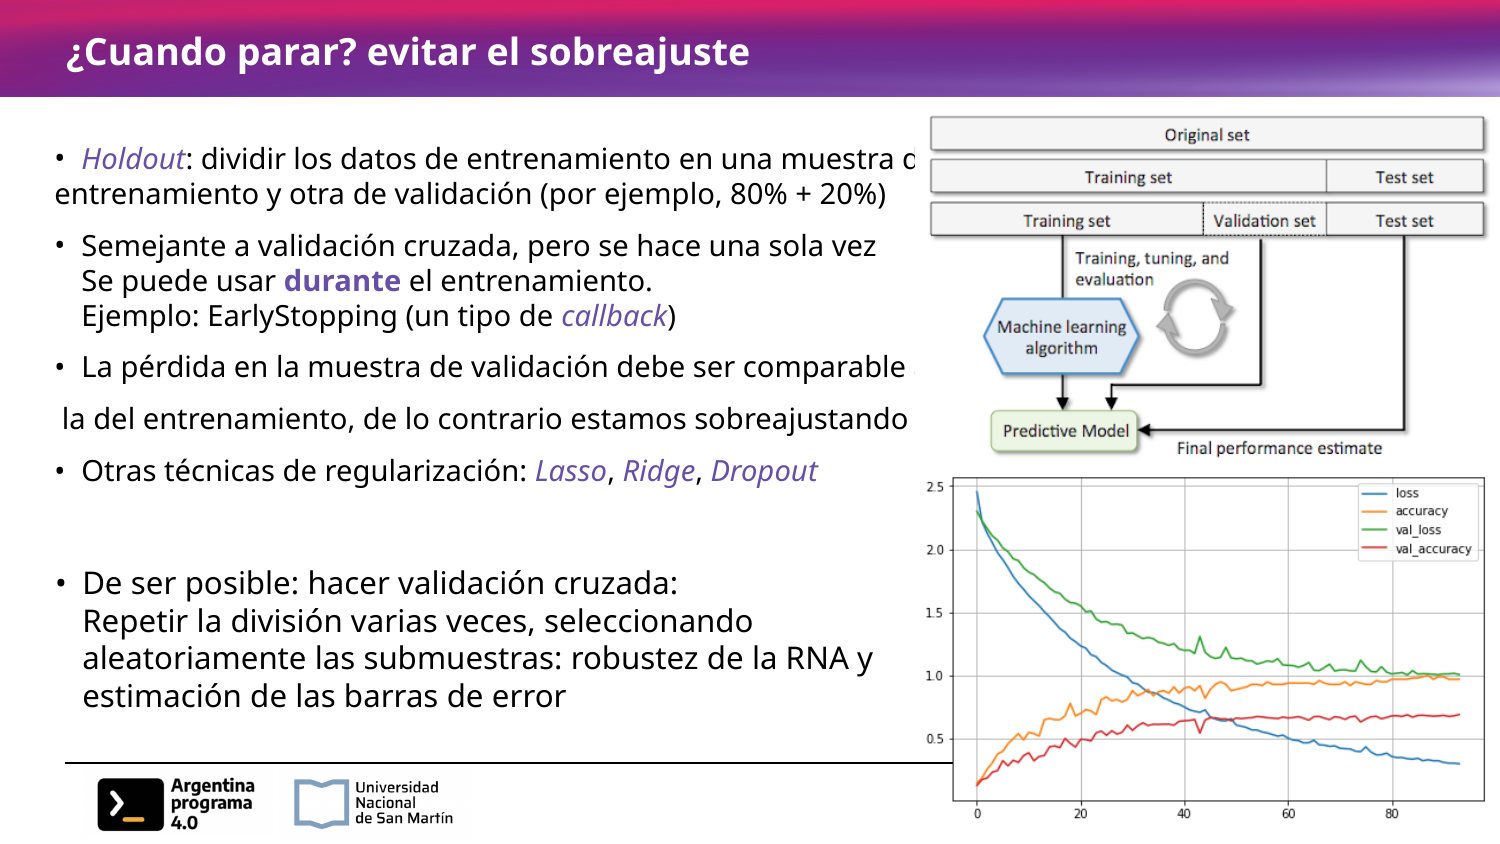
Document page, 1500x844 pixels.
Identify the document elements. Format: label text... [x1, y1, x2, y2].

picture [82, 764, 273, 838]
picture [914, 108, 1500, 829]
picture [0, 0, 1500, 97]
title ¿Cuando parar? evitar el sobreajuste [51, 12, 1449, 88]
picture [277, 767, 478, 841]
text_box De ser posible: hacer validación cruzada: Repetir la división varias veces, seleccionando aleatoriamente las submuestras: robustez de la RNA y estimación de las barras de error [52, 560, 912, 717]
list Holdout: dividir los datos de entrenamiento en una muestra de entrenamiento y otra de validación (por ejemplo, 80% + 20%) Semejante a validación cruzada, pero se hace una sola vez Se puede usar durante el entrenamiento. Ejemplo: EarlyStopping (un tipo de callback) La pérdida en la muestra de validación debe ser comparable a la del entrenamiento, de lo contrario estamos sobreajustando Otras técnicas de regularización: Lasso, Ridge, Dropout [51, 136, 912, 750]
